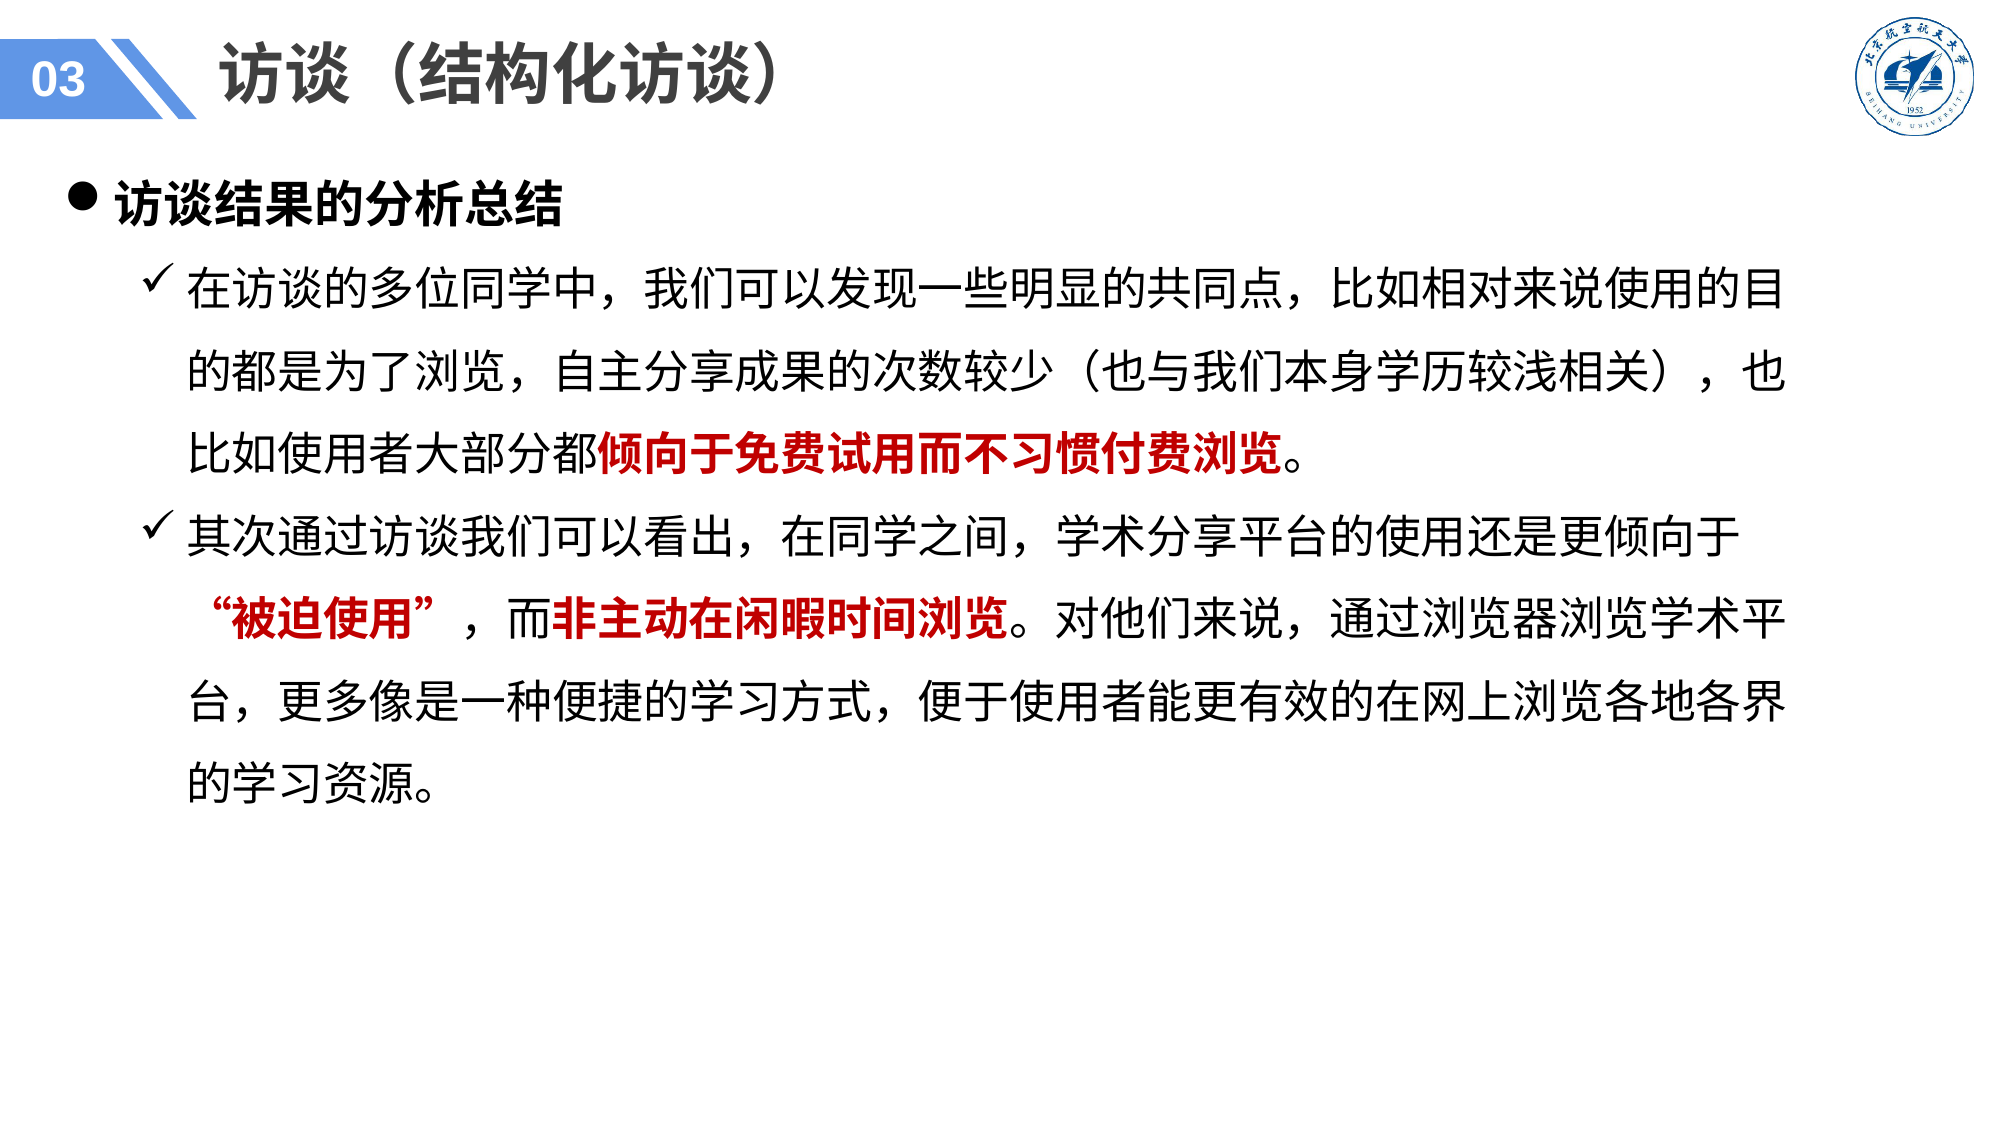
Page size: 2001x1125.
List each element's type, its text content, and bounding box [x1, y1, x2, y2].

text_box 访谈（结构化访谈） [203, 24, 846, 120]
text_box 访谈结果的分析总结 在访谈的多位同学中，我们可以发现一些明显的共同点，比如相对来说使用的目的都是为了浏览，自主分享成果的次数较少（也与我们本身学历较浅相关），也比如使用者大部分都倾向于免费试用而不习惯付费浏览。 其次通过访谈我们可以看出，在同学之间，学术分享平台的使用还是更倾向于“被迫使用”，而非主动在闲暇时间浏览。对他们来说，通过浏览器浏览学术平台，更多像是一种便捷的学习方式，便于使用者能更有效的在网上浏览各地各界的学习资源。 [49, 135, 1812, 894]
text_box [0, 38, 197, 120]
picture [1855, 16, 1974, 136]
